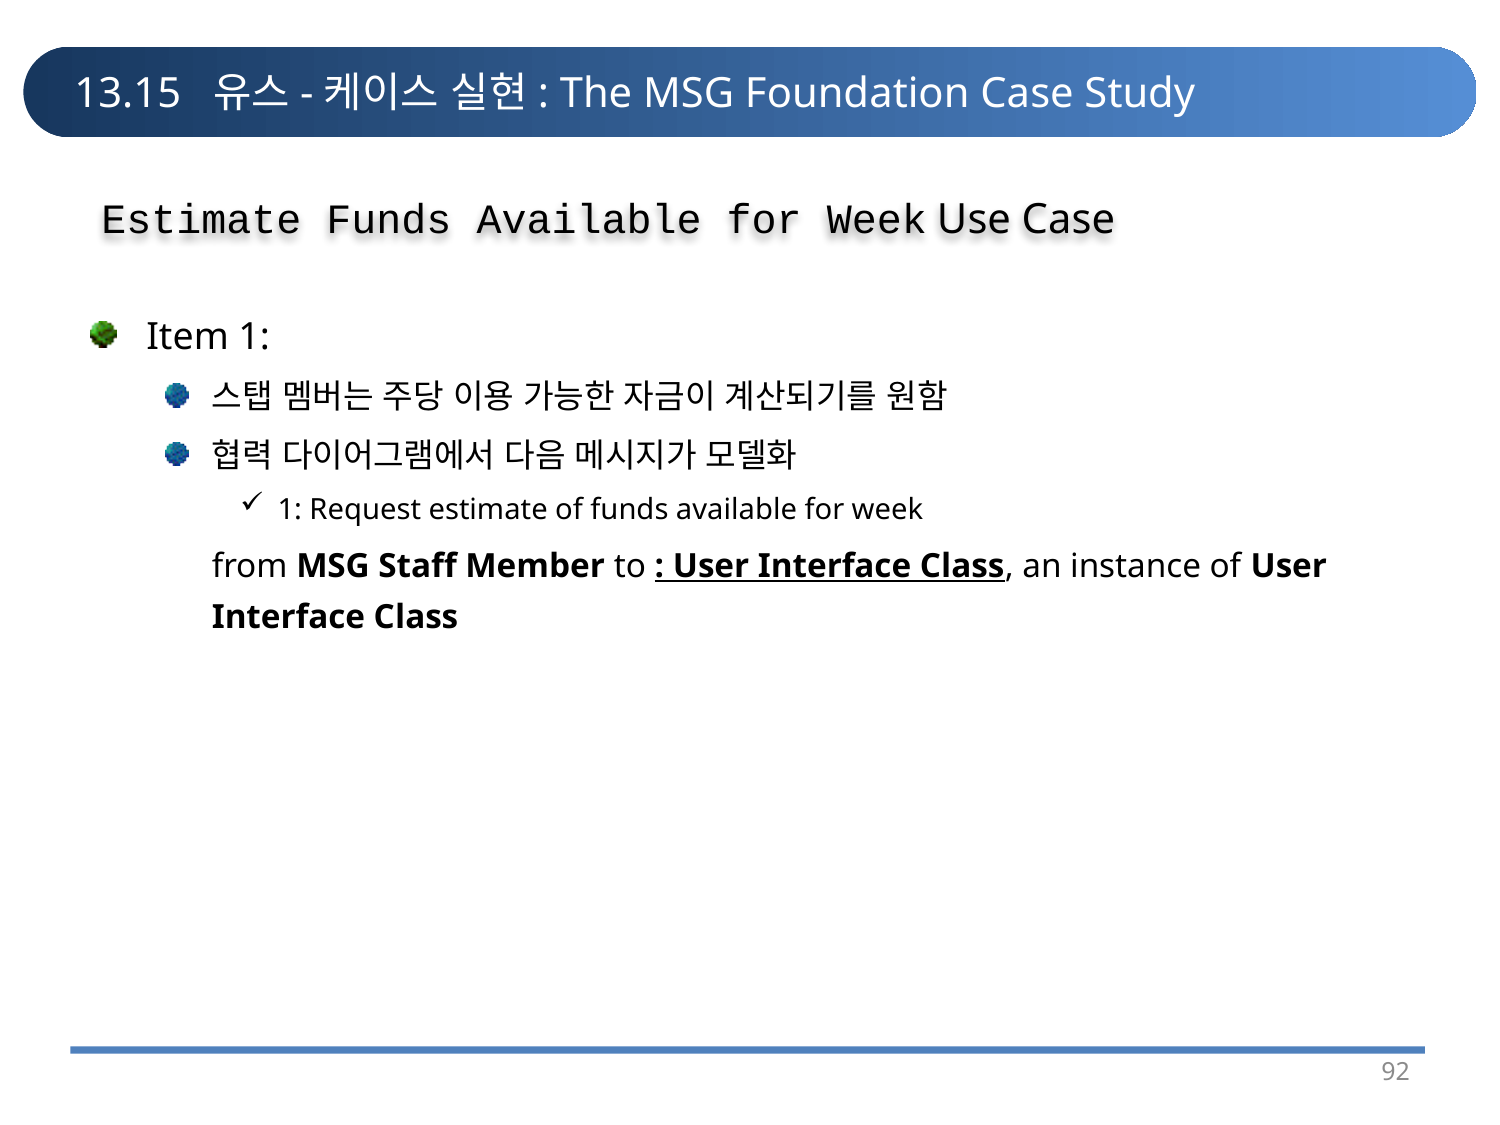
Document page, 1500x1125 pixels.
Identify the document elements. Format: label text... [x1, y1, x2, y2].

list Item 1: 스탭 멤버는 주당 이용 가능한 자금이 계산되기를 원함 협력 다이어그램에서 다음 메시지가 모델화 1: Request estimate of funds available for week from MSG Staff Member to : User Interface Class, an instance of User Interface Class [75, 290, 1447, 1005]
slide_number 92 [1074, 1042, 1425, 1103]
list Estimate Funds Available for Week Use Case [60, 180, 1156, 255]
picture [165, 442, 189, 466]
picture [165, 383, 189, 408]
picture [90, 321, 117, 348]
title 13.15 유스-케이스 실현: The MSG Foundation Case Study [59, 56, 1410, 126]
